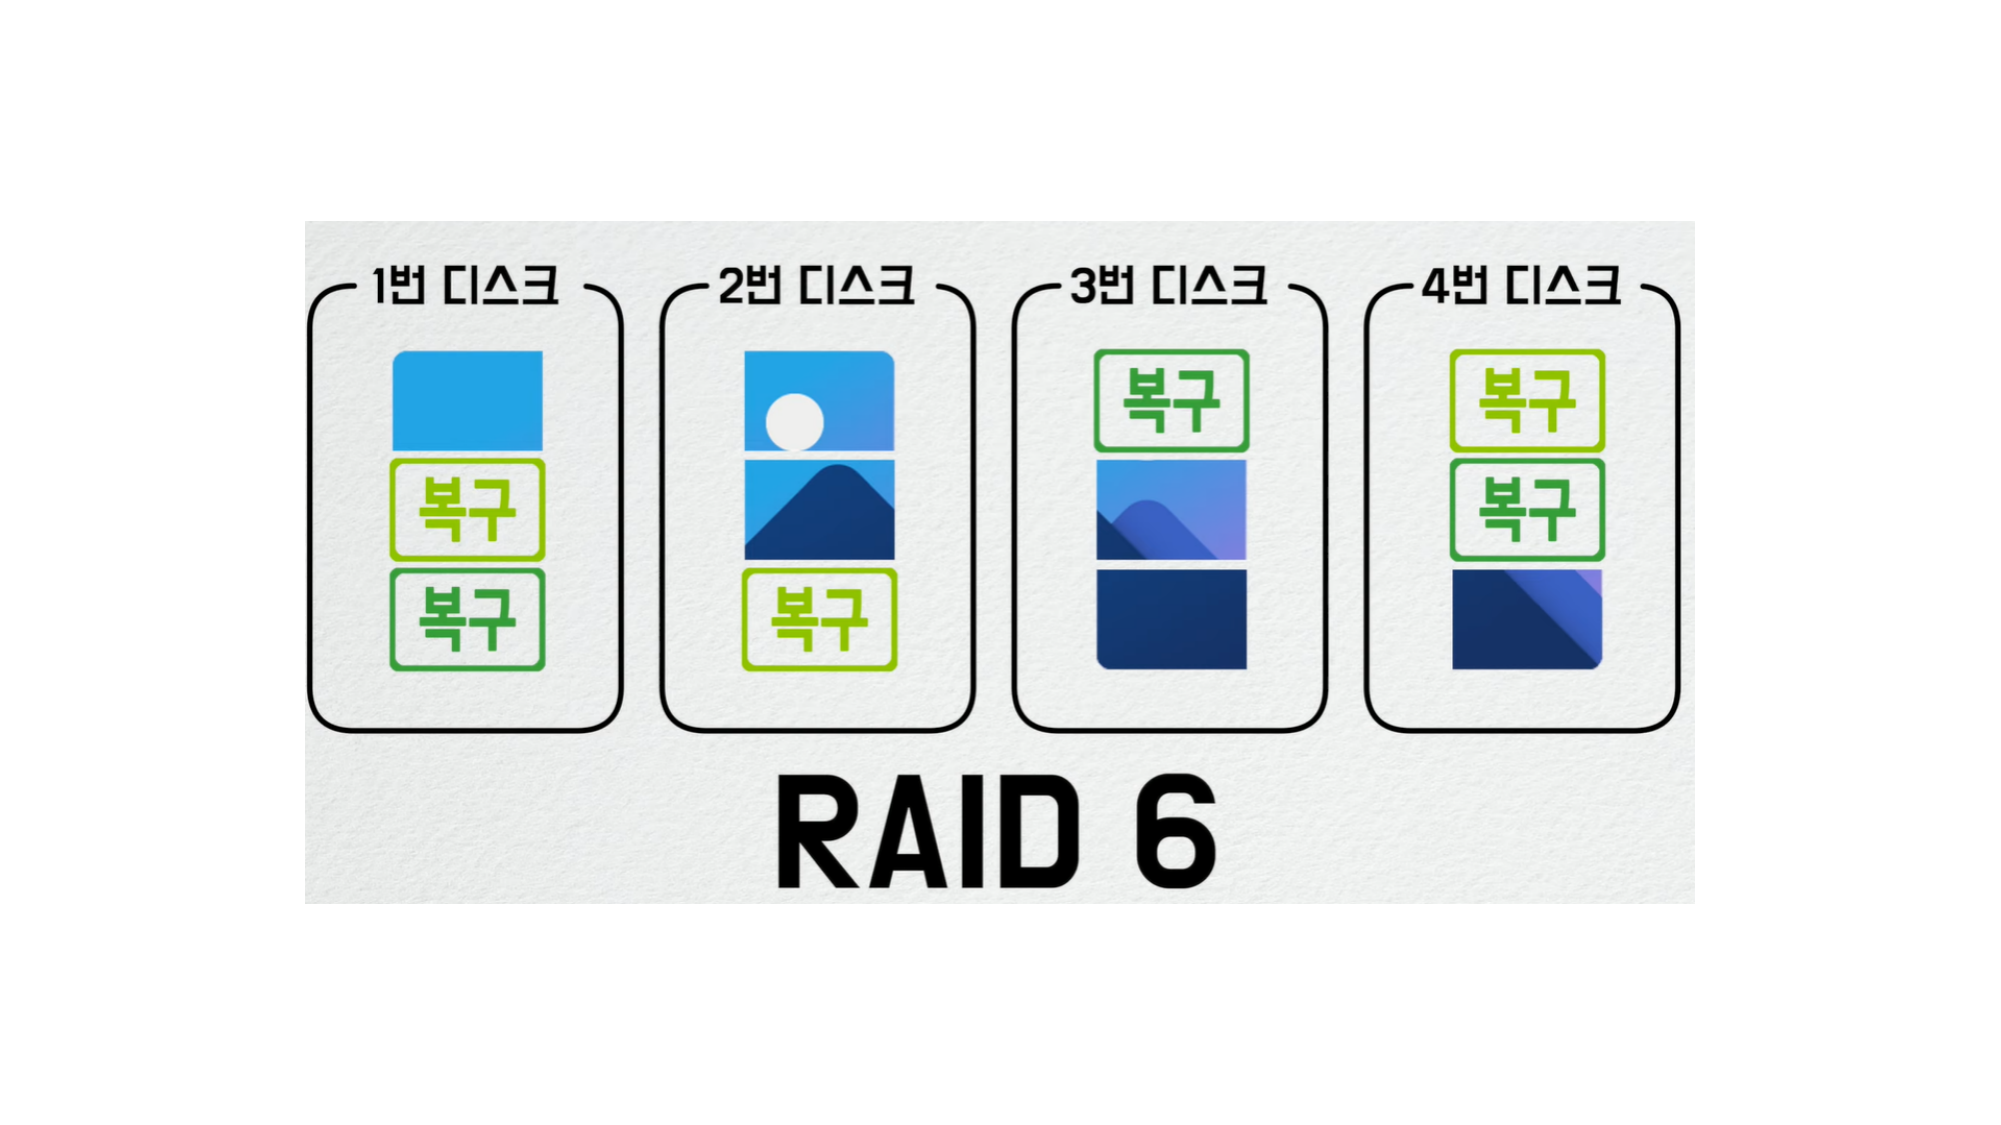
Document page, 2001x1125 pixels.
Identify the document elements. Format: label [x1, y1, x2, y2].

picture [305, 221, 1695, 904]
